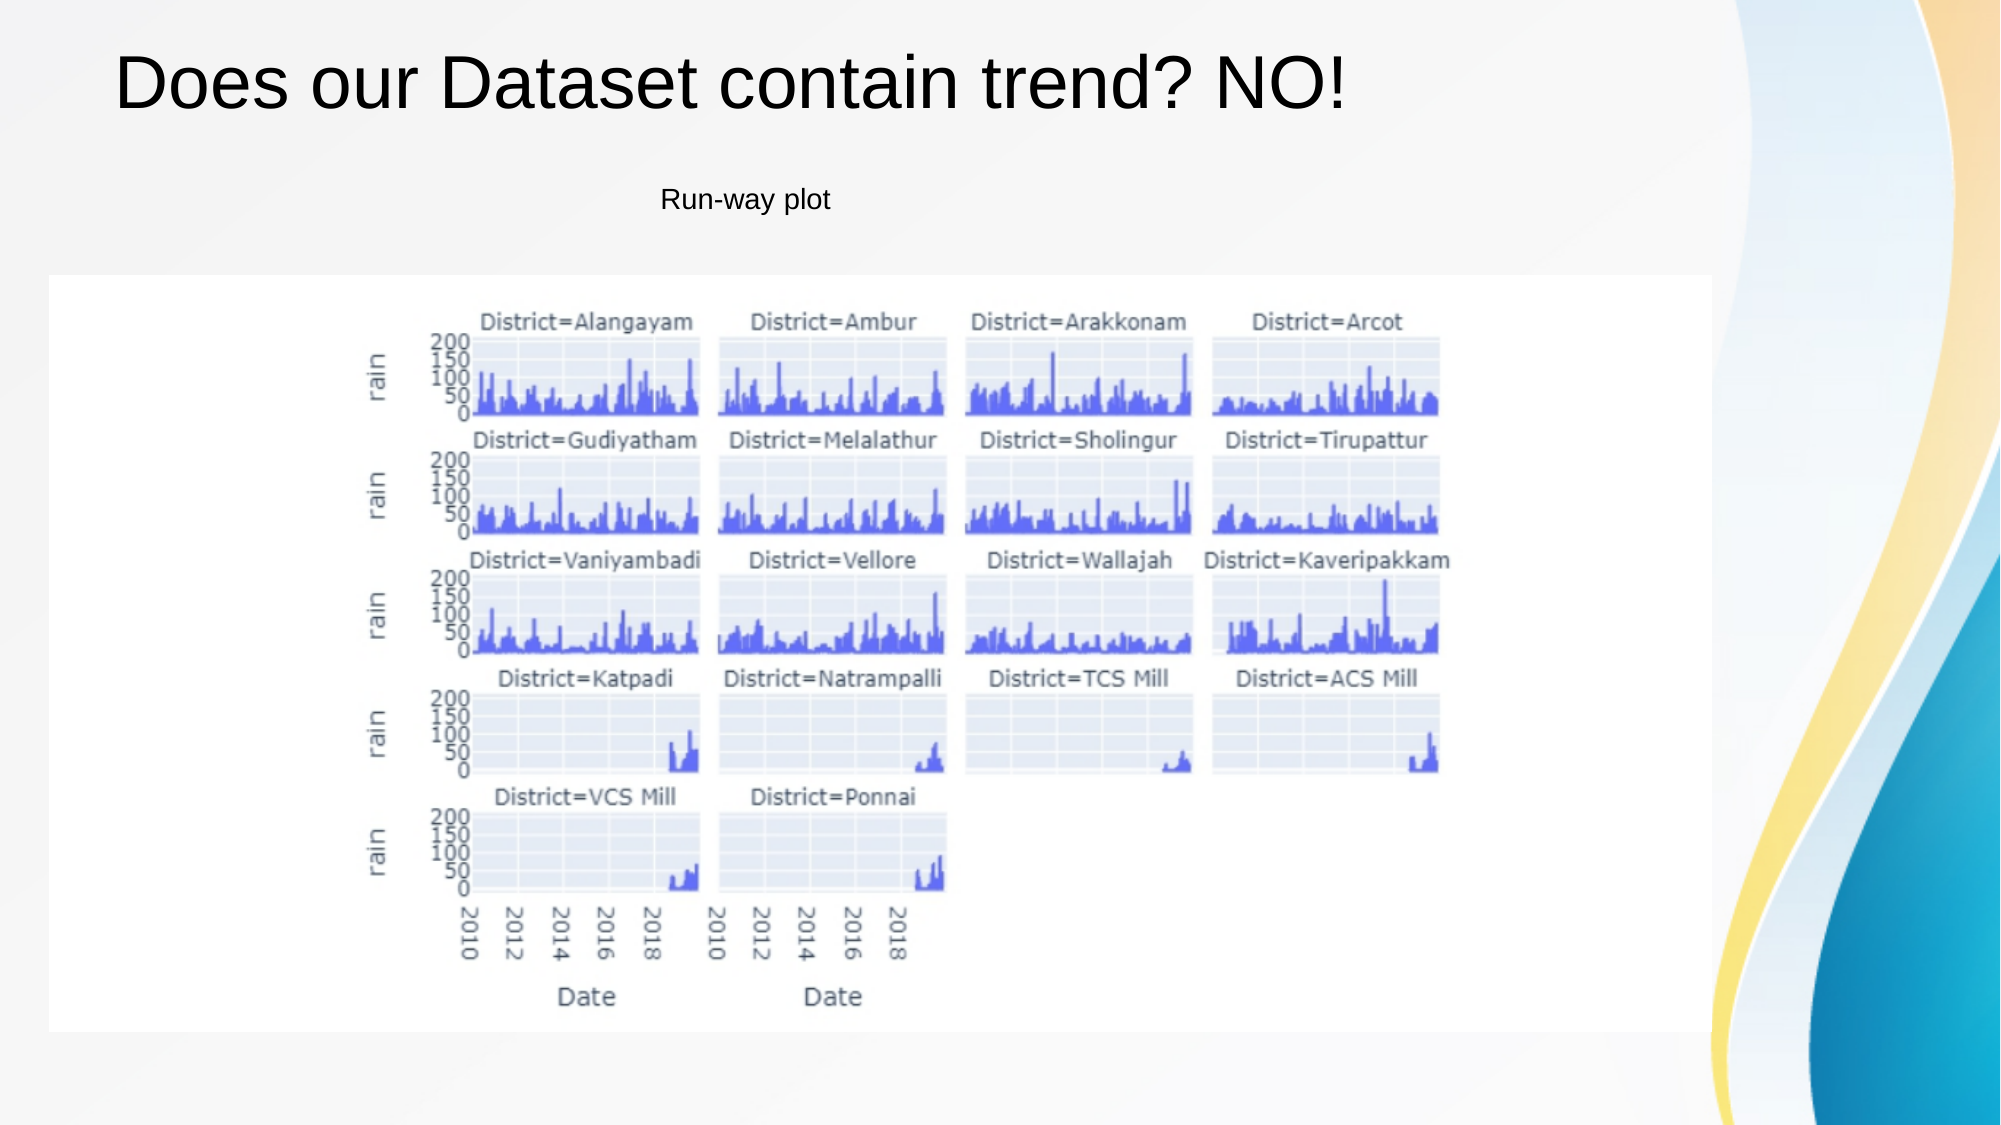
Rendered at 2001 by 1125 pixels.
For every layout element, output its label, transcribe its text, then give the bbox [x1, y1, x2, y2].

picture [0, 0, 2001, 1125]
title Does our Dataset contain trend? NO! [99, 30, 1901, 127]
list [49, 275, 1712, 1032]
text_box Run-way plot [645, 172, 1613, 223]
slide_number [1433, 1024, 1900, 1103]
